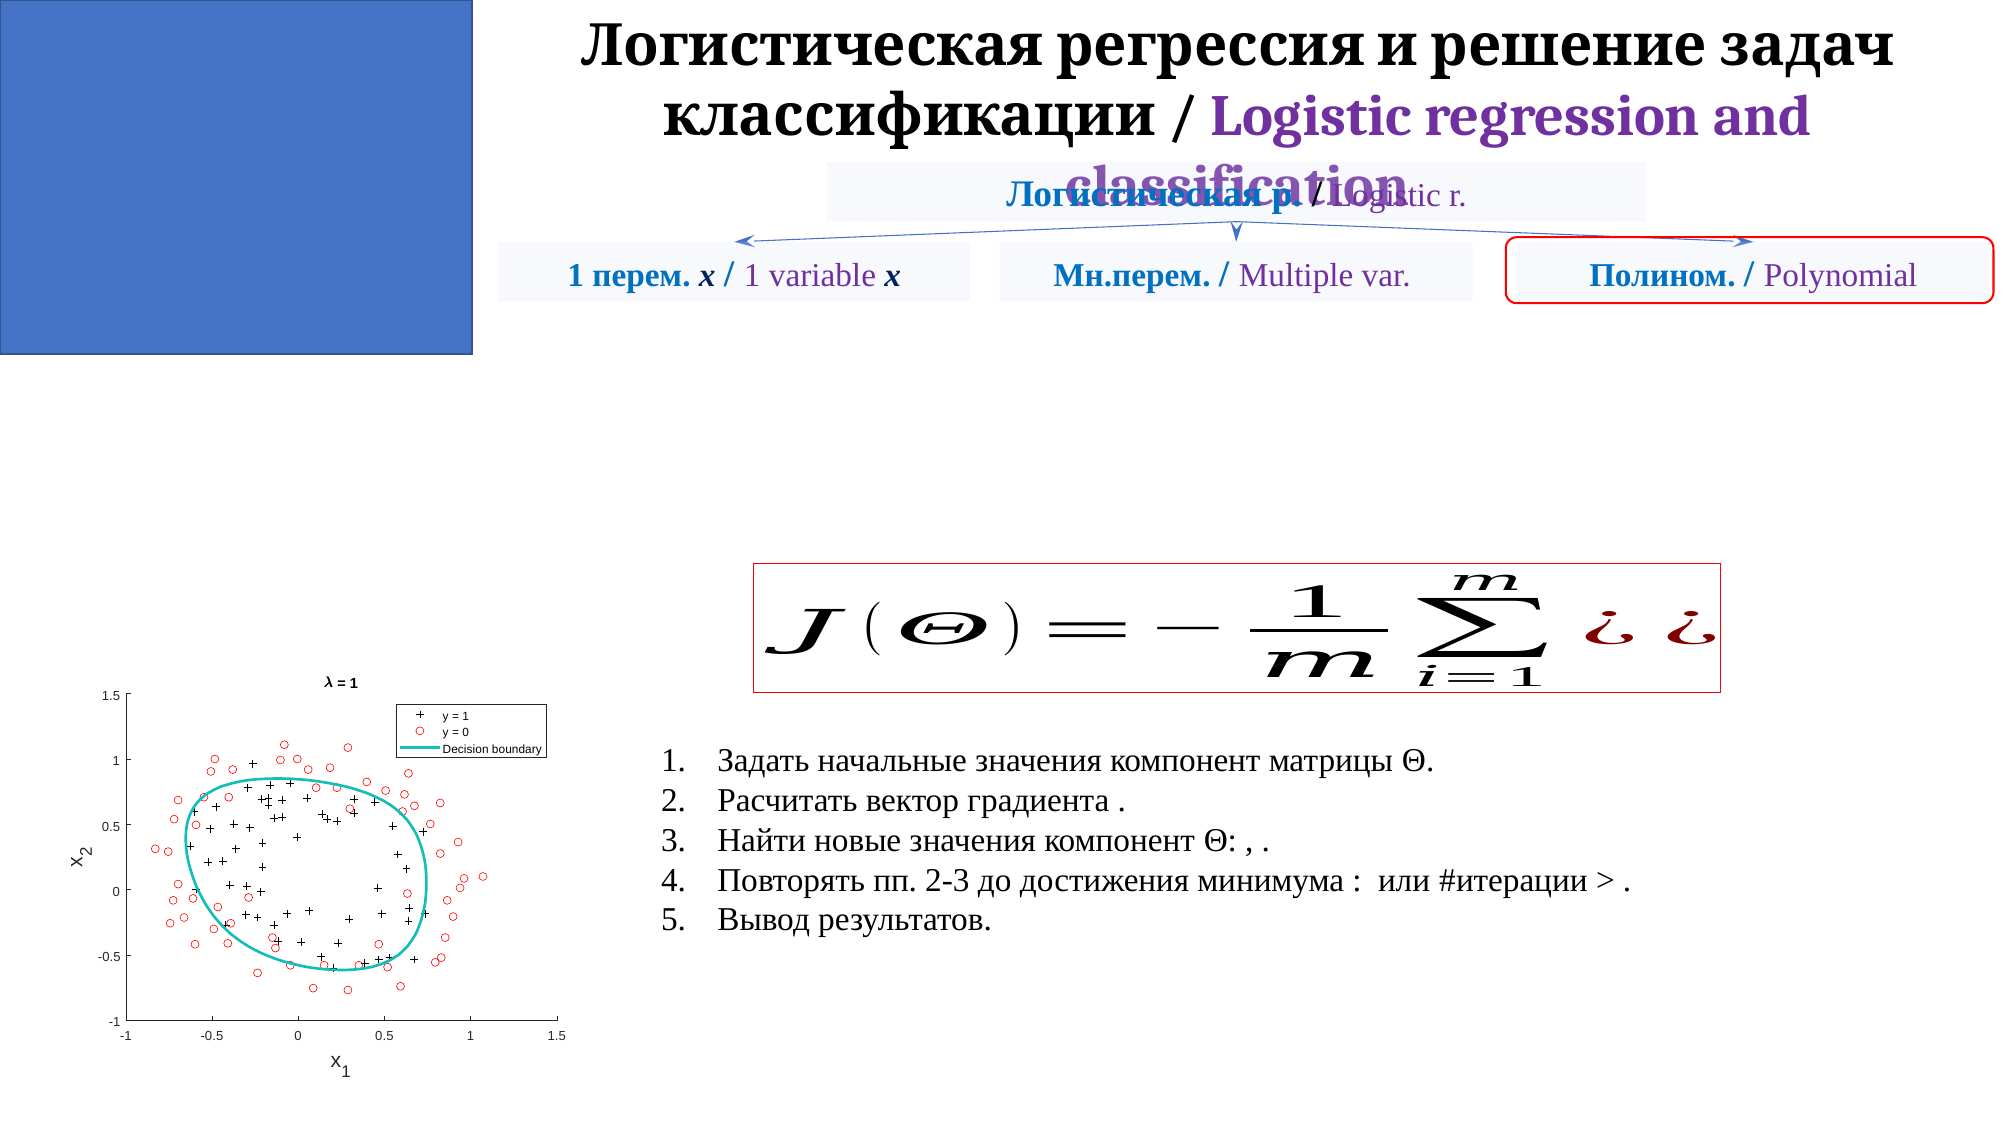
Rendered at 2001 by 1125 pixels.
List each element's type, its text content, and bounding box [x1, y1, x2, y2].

picture [53, 662, 609, 1079]
text_box Логистическая р. / Logistic r. [827, 161, 1647, 222]
text_box [1504, 236, 1995, 305]
text_box Логистическая регрессия и решение задач классификации / Logistic regression and classification [475, 0, 2000, 225]
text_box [1237, 222, 1754, 242]
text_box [734, 222, 1236, 242]
text_box 1 перем. x / 1 variable x [497, 241, 971, 302]
